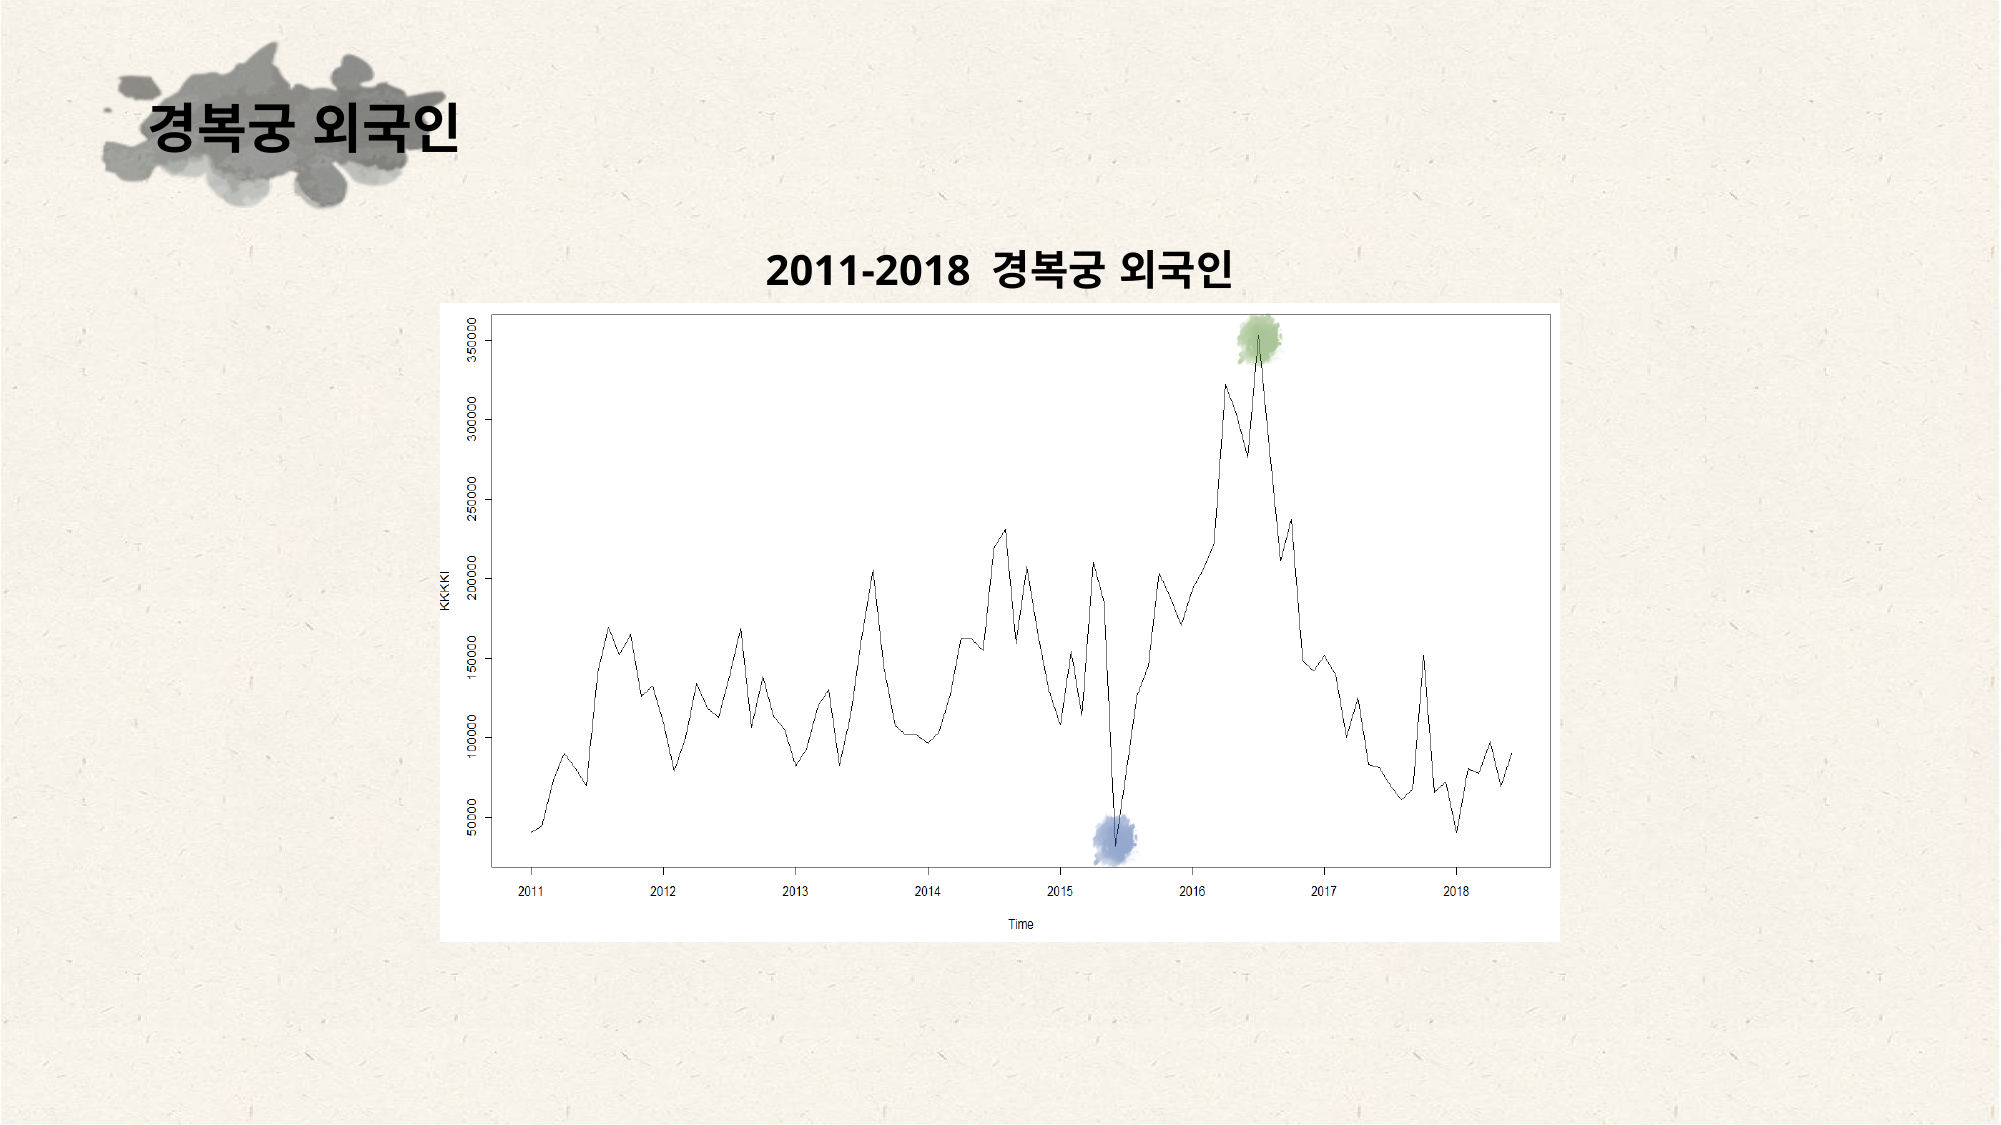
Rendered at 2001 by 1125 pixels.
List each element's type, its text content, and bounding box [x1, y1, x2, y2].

text_box 경복궁 외국인 [133, 86, 742, 167]
picture [0, 0, 2001, 1125]
text_box 2011-2018 경복궁 외국인 [0, 236, 2000, 301]
text_box [65, 21, 516, 215]
